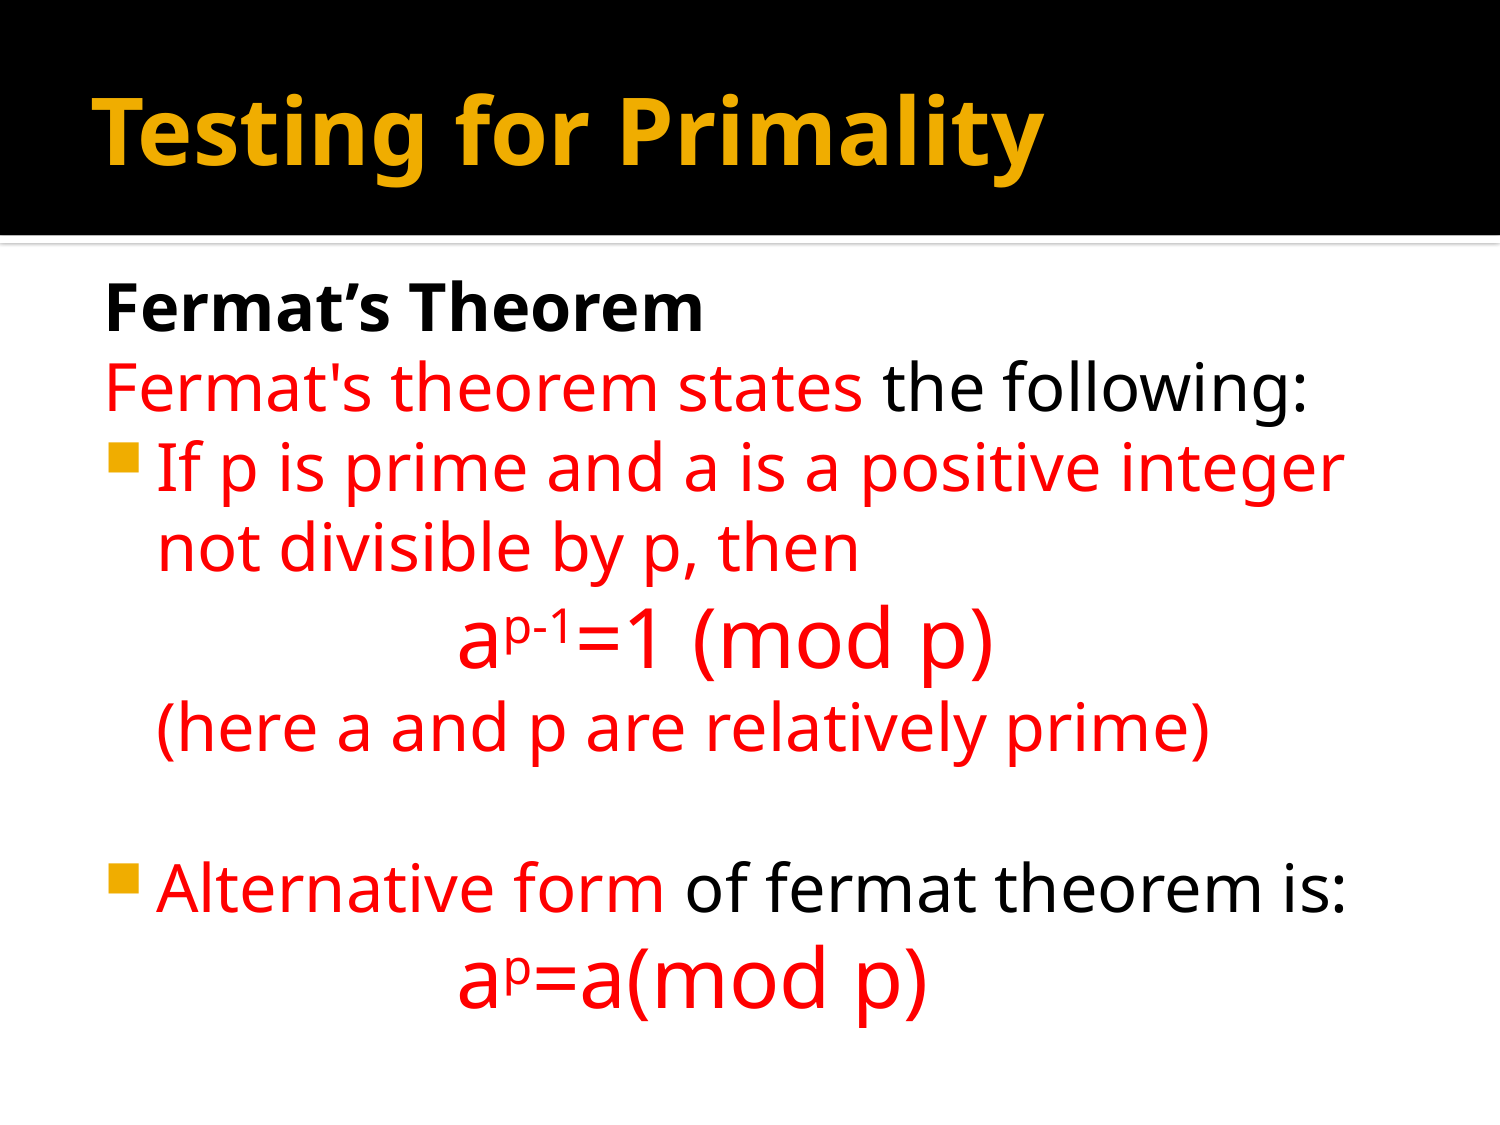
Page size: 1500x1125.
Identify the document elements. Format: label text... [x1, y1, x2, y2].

title Testing for Primality [75, 25, 1425, 231]
list Fermat’s Theorem Fermat's theorem states the following: If p is prime and a is a positive integer not divisible by p, then ap-1=1 (mod p) (here a and p are relatively prime) Alternative form of fermat theorem is: ap=a(mod p) [75, 249, 1425, 1125]
